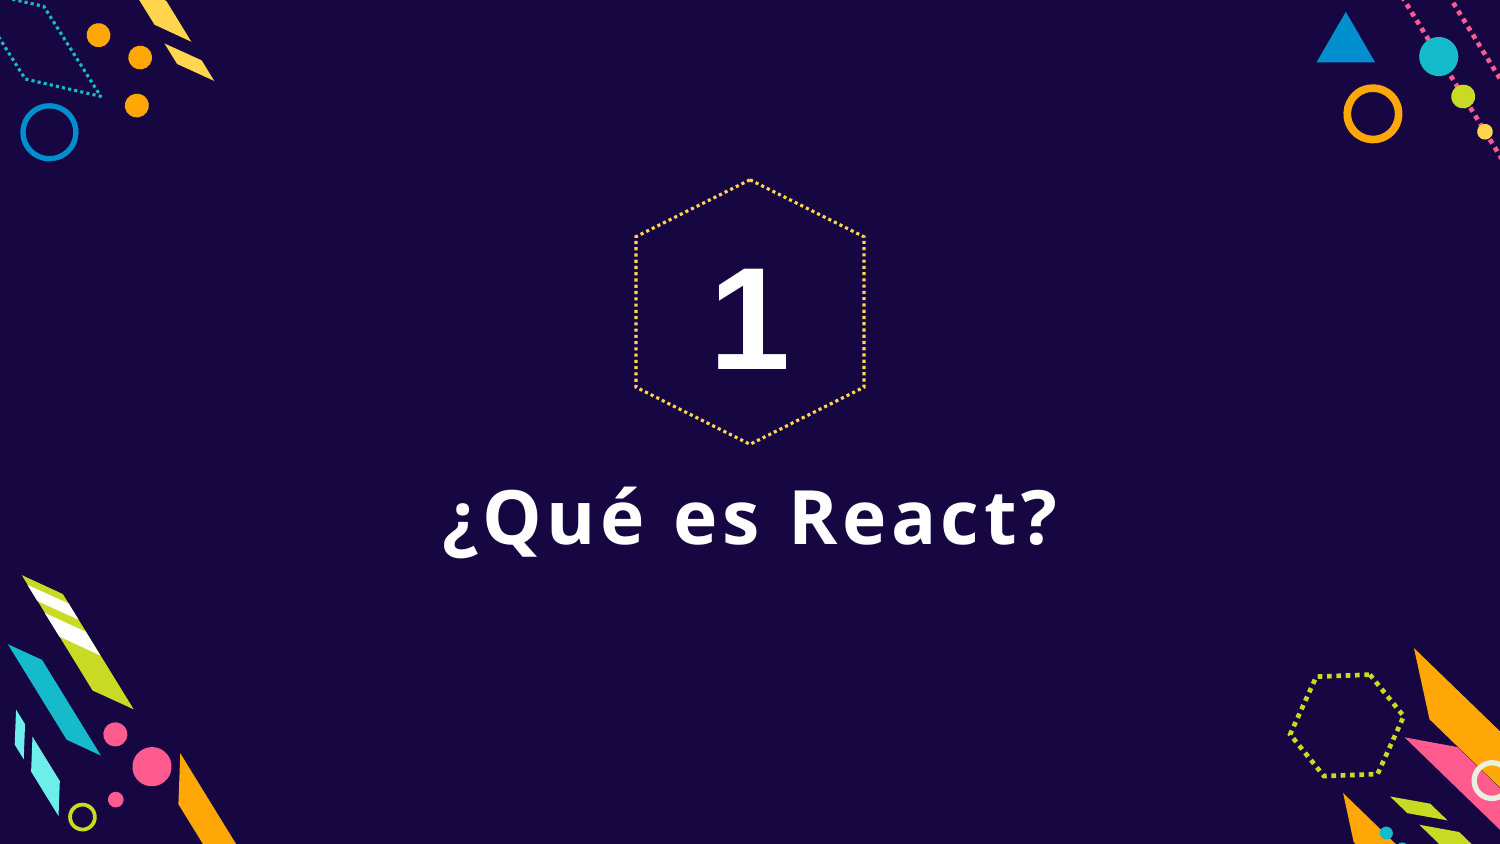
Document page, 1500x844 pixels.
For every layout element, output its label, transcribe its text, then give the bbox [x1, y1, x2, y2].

text_box [635, 179, 864, 445]
text_box ¿Qué es React? [434, 462, 1066, 567]
text_box 1 [701, 216, 799, 406]
